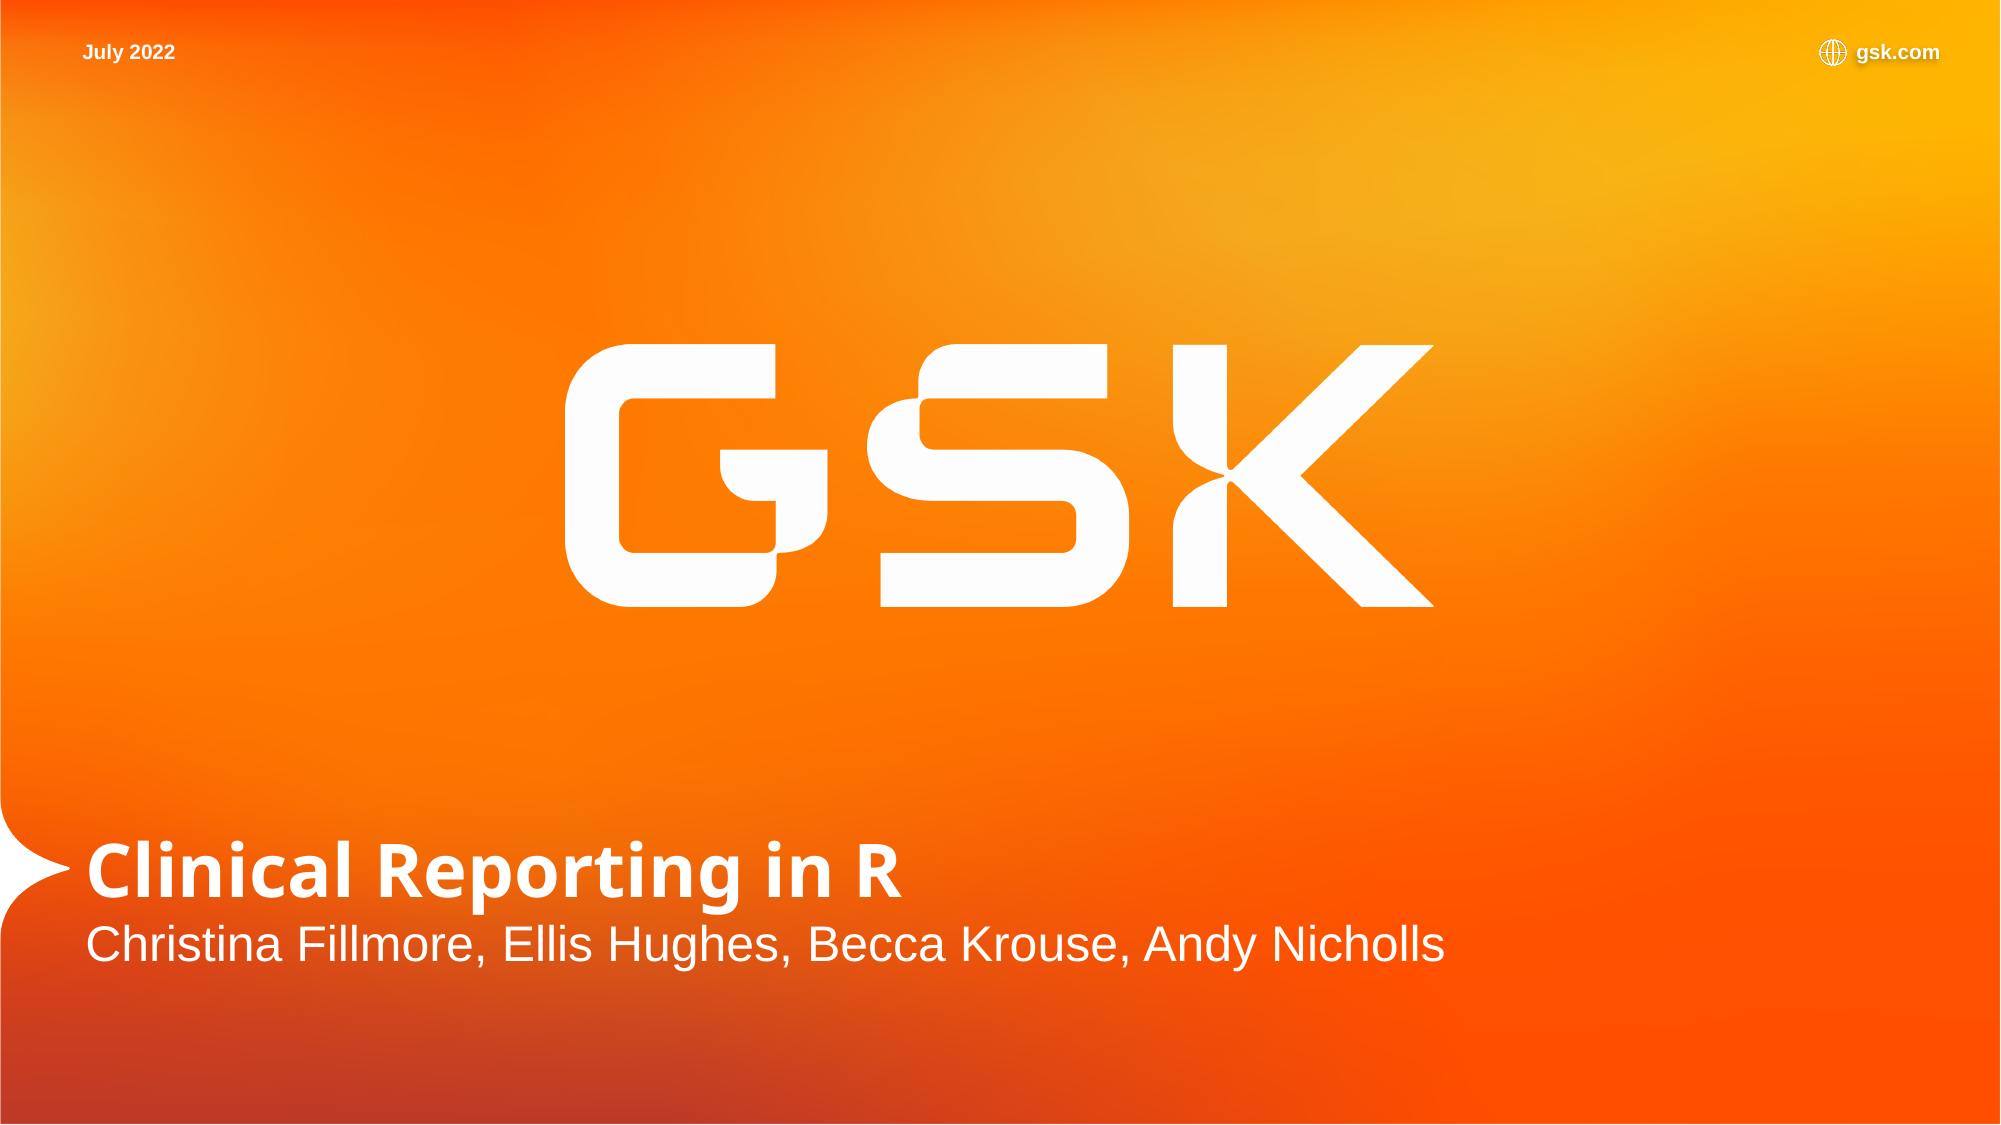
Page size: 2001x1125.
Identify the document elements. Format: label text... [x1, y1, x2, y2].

list July 2022 [82, 37, 381, 65]
picture [0, 0, 2001, 1125]
title Clinical Reporting in R [85, 821, 1915, 911]
subtitle Christina Fillmore, Ellis Hughes, Becca Krouse, Andy Nicholls [85, 911, 1915, 990]
